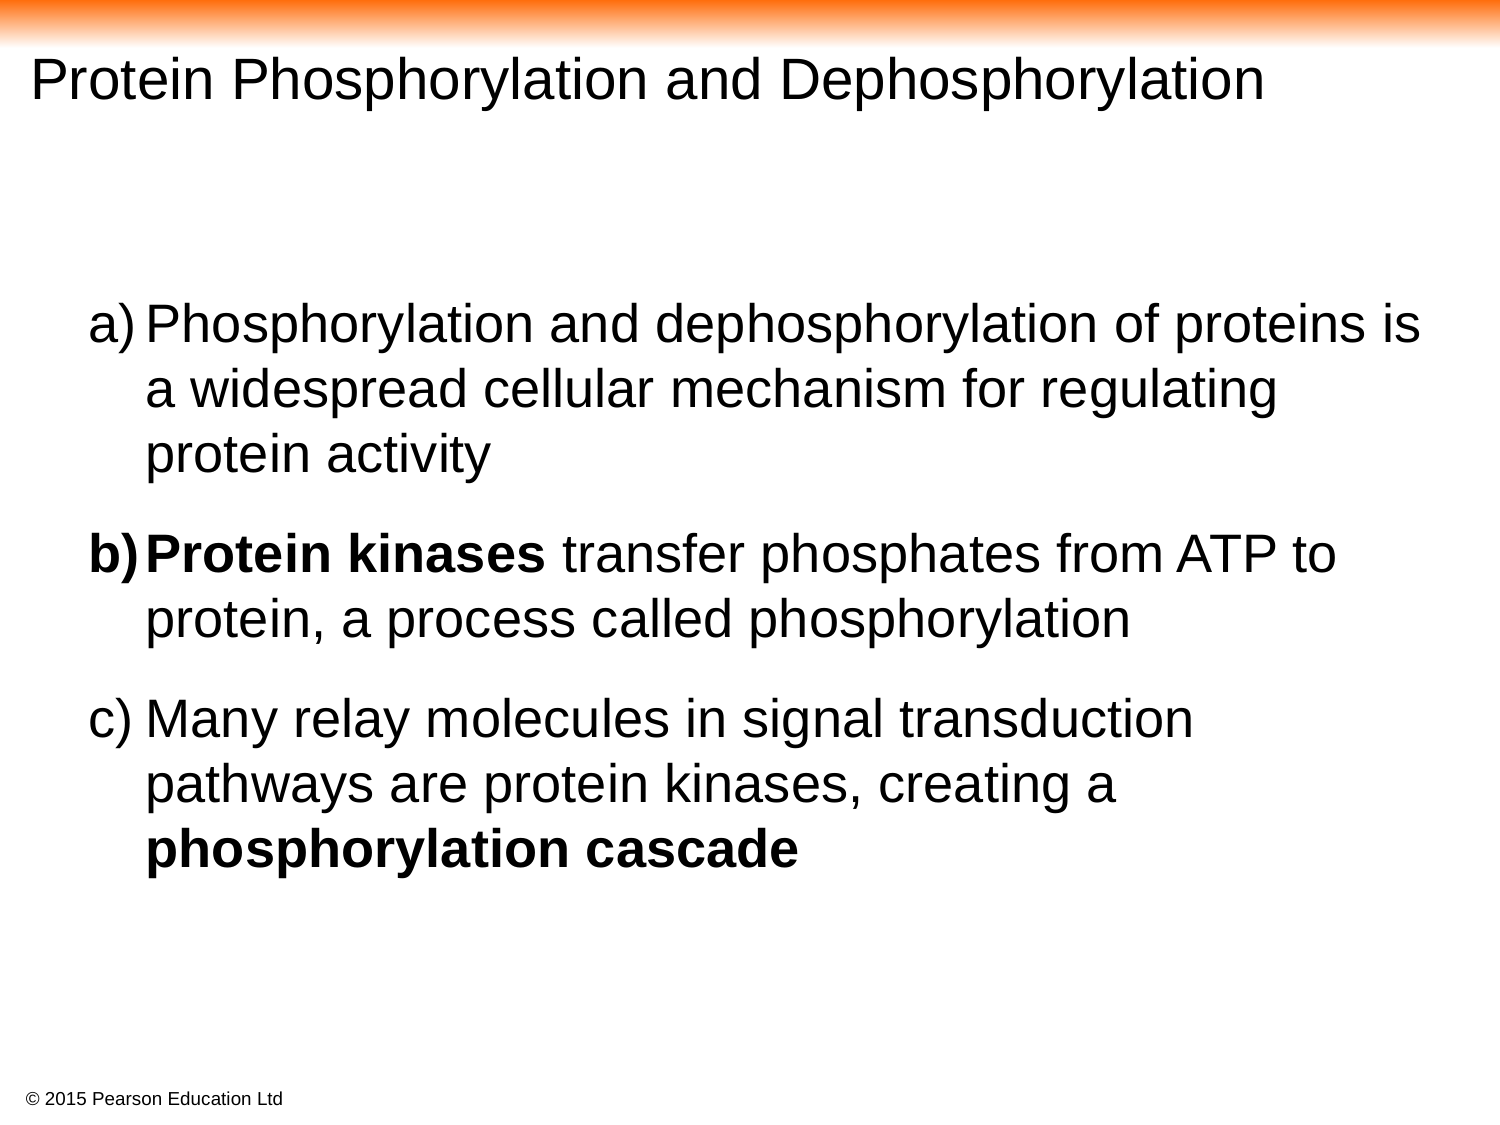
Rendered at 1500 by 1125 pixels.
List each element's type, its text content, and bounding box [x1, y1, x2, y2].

title Protein Phosphorylation and Dephosphorylation [29, 49, 1470, 250]
list Phosphorylation and dephosphorylation of proteins is a widespread cellular mechanism for regulating protein activity Protein kinases transfer phosphates from ATP to protein, a process called phosphorylation Many relay molecules in signal transduction pathways are protein kinases, creating a phosphorylation cascade [88, 288, 1464, 1042]
